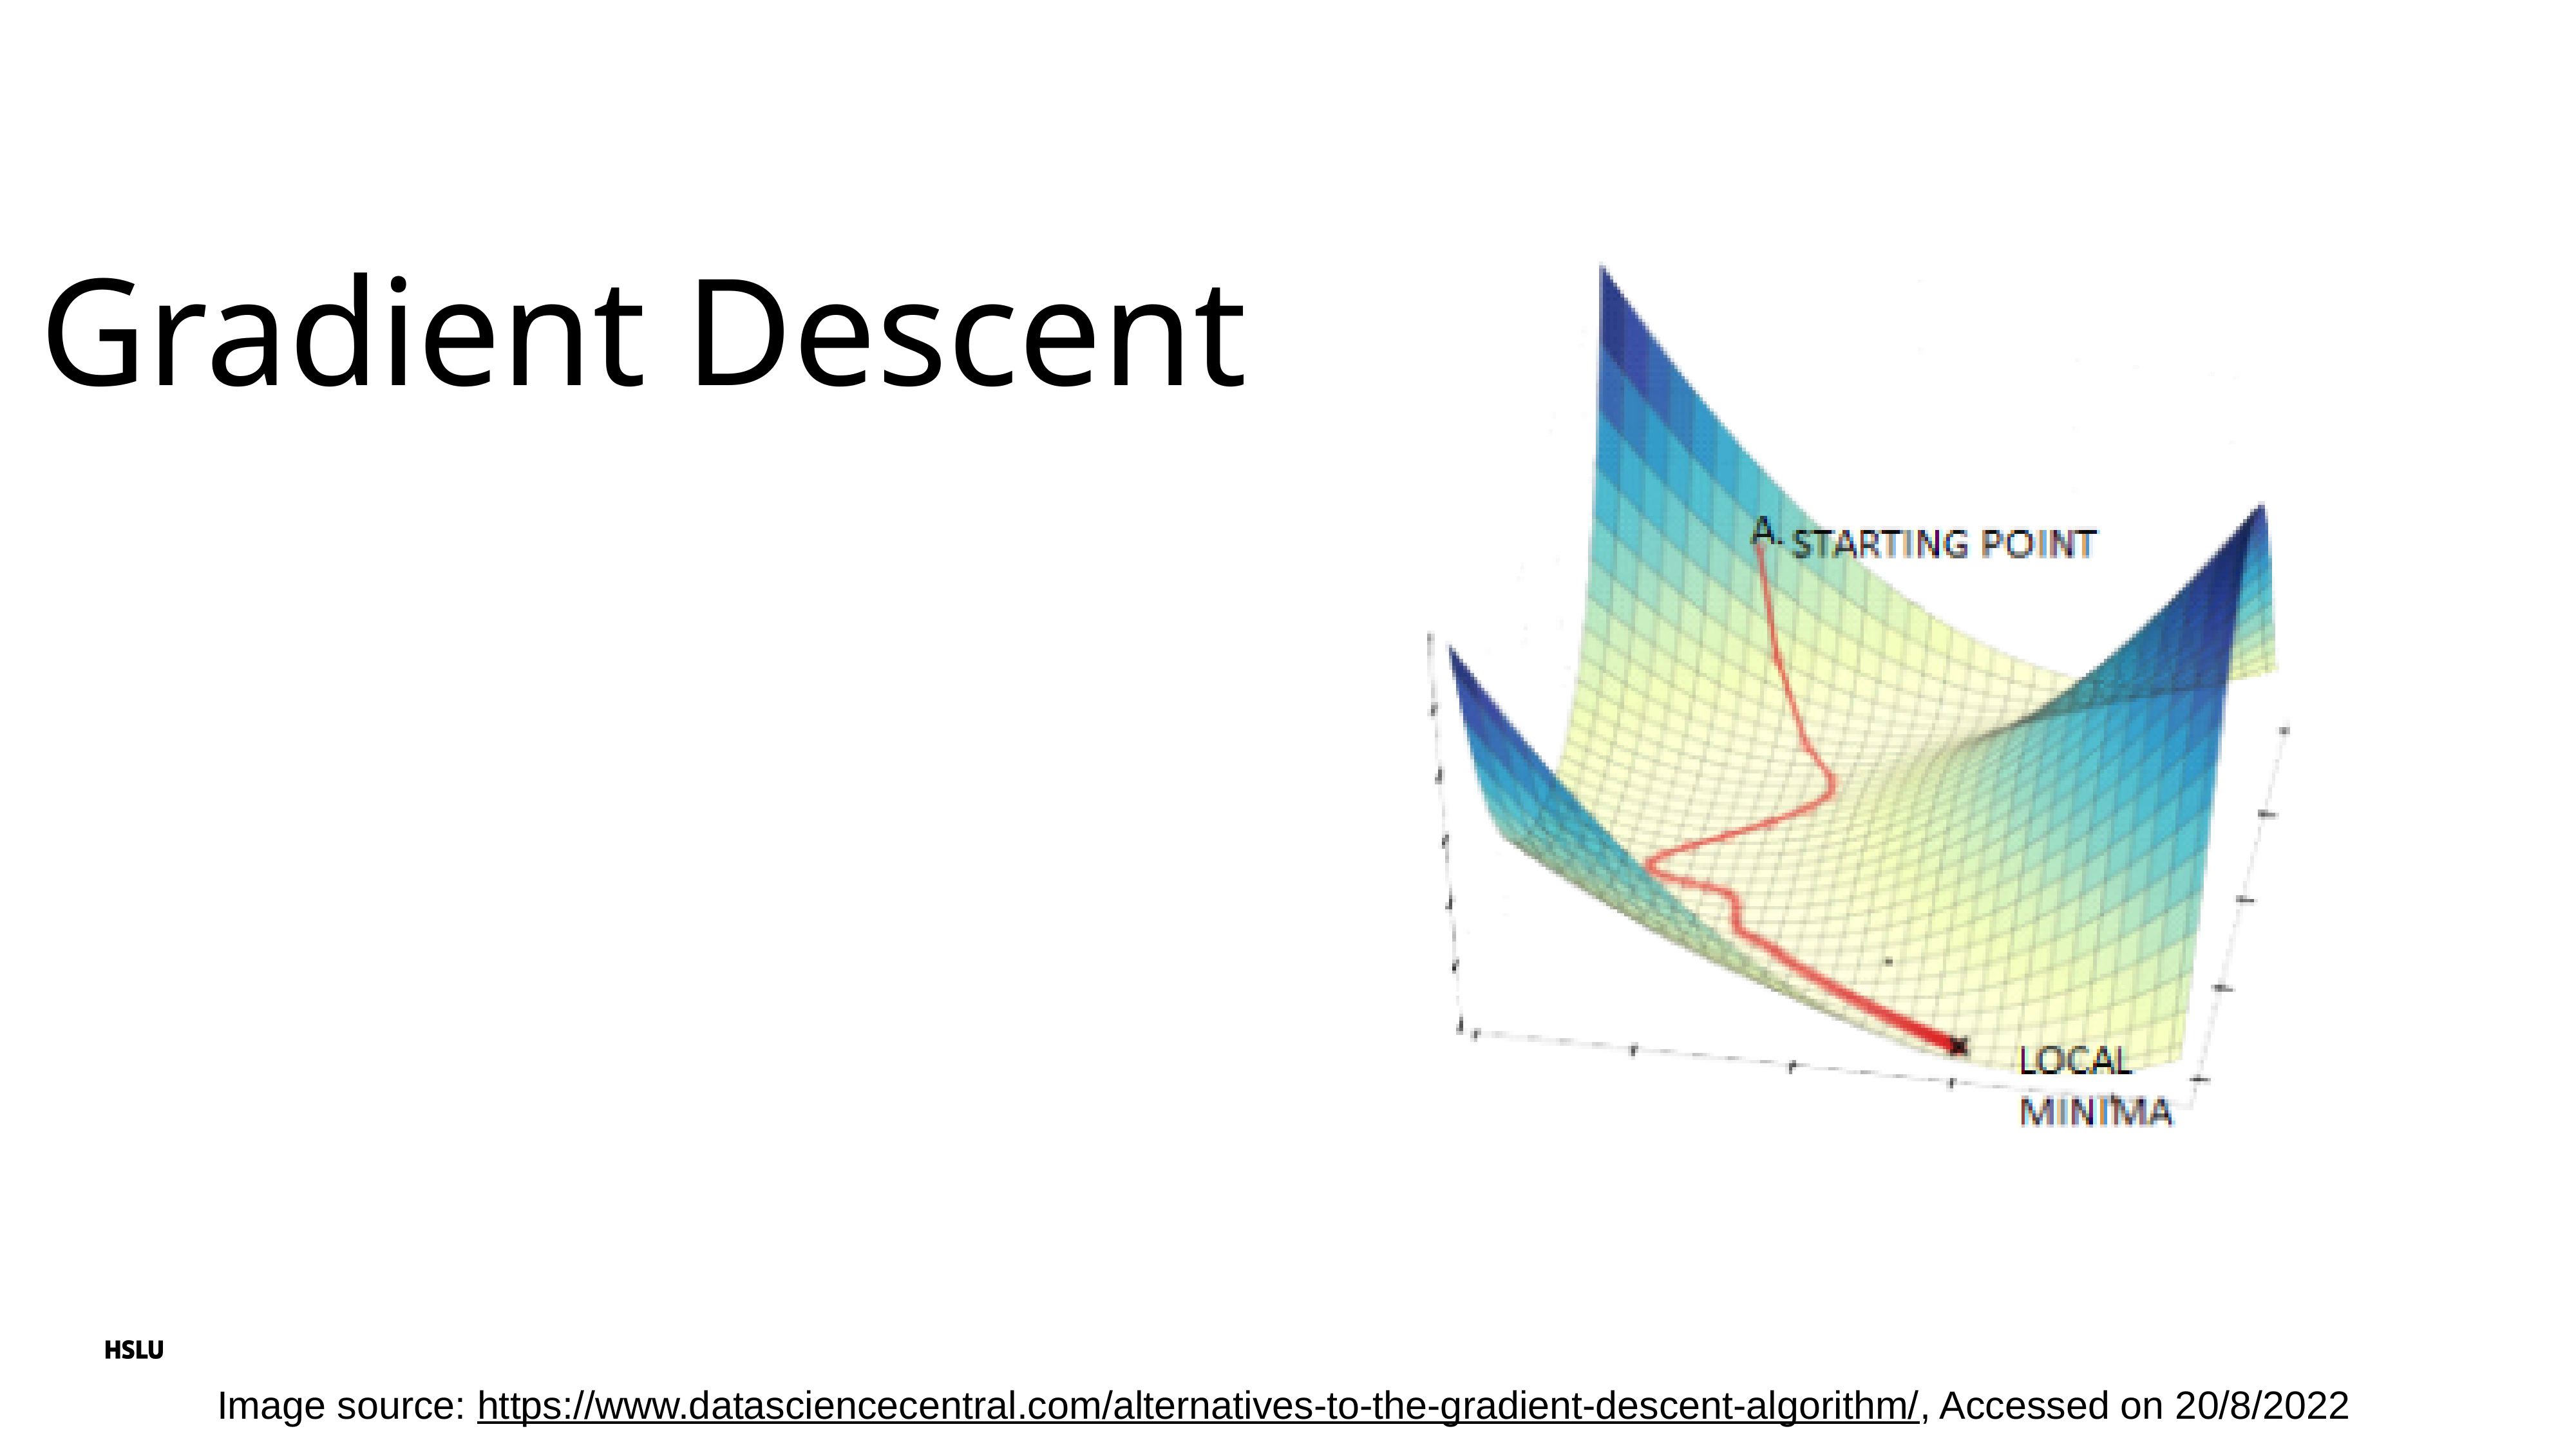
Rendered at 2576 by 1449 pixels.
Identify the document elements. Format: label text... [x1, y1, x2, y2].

title Gradient Descent [39, 52, 1288, 415]
picture [106, 1340, 163, 1359]
picture [1403, 233, 2315, 1193]
text_box Image source: https://www.datasciencecentral.com/alternatives-to-the-gradient-descent-algorithm/, Accessed on 20/8/2022 [207, 1375, 2576, 1432]
